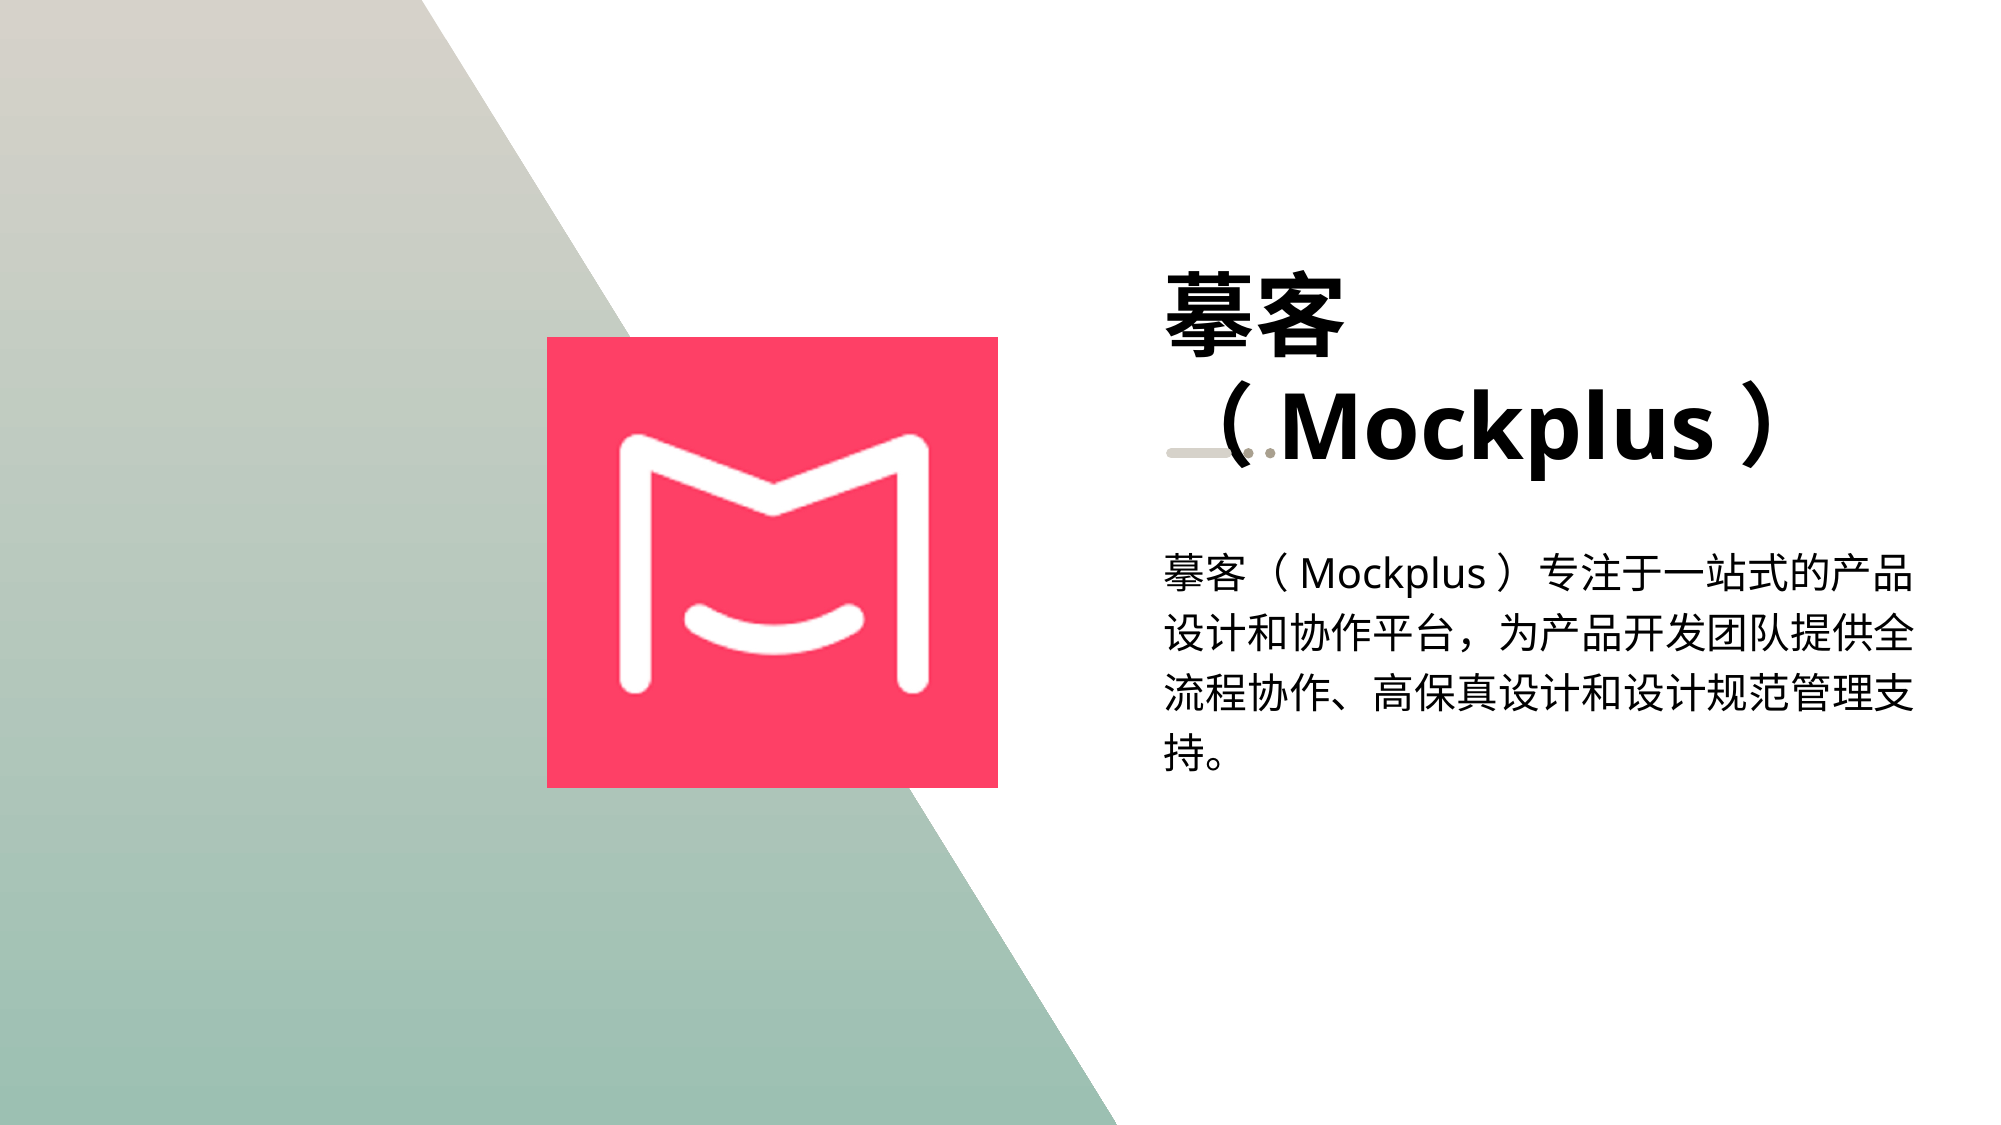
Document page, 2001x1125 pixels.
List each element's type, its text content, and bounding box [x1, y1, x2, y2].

picture [546, 336, 998, 788]
text_box 摹客（Mockplus）专注于一站式的产品设计和协作平台，为产品开发团队提供全流程协作、高保真设计和设计规范管理支持。 [1149, 529, 1936, 785]
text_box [1149, 250, 1912, 454]
